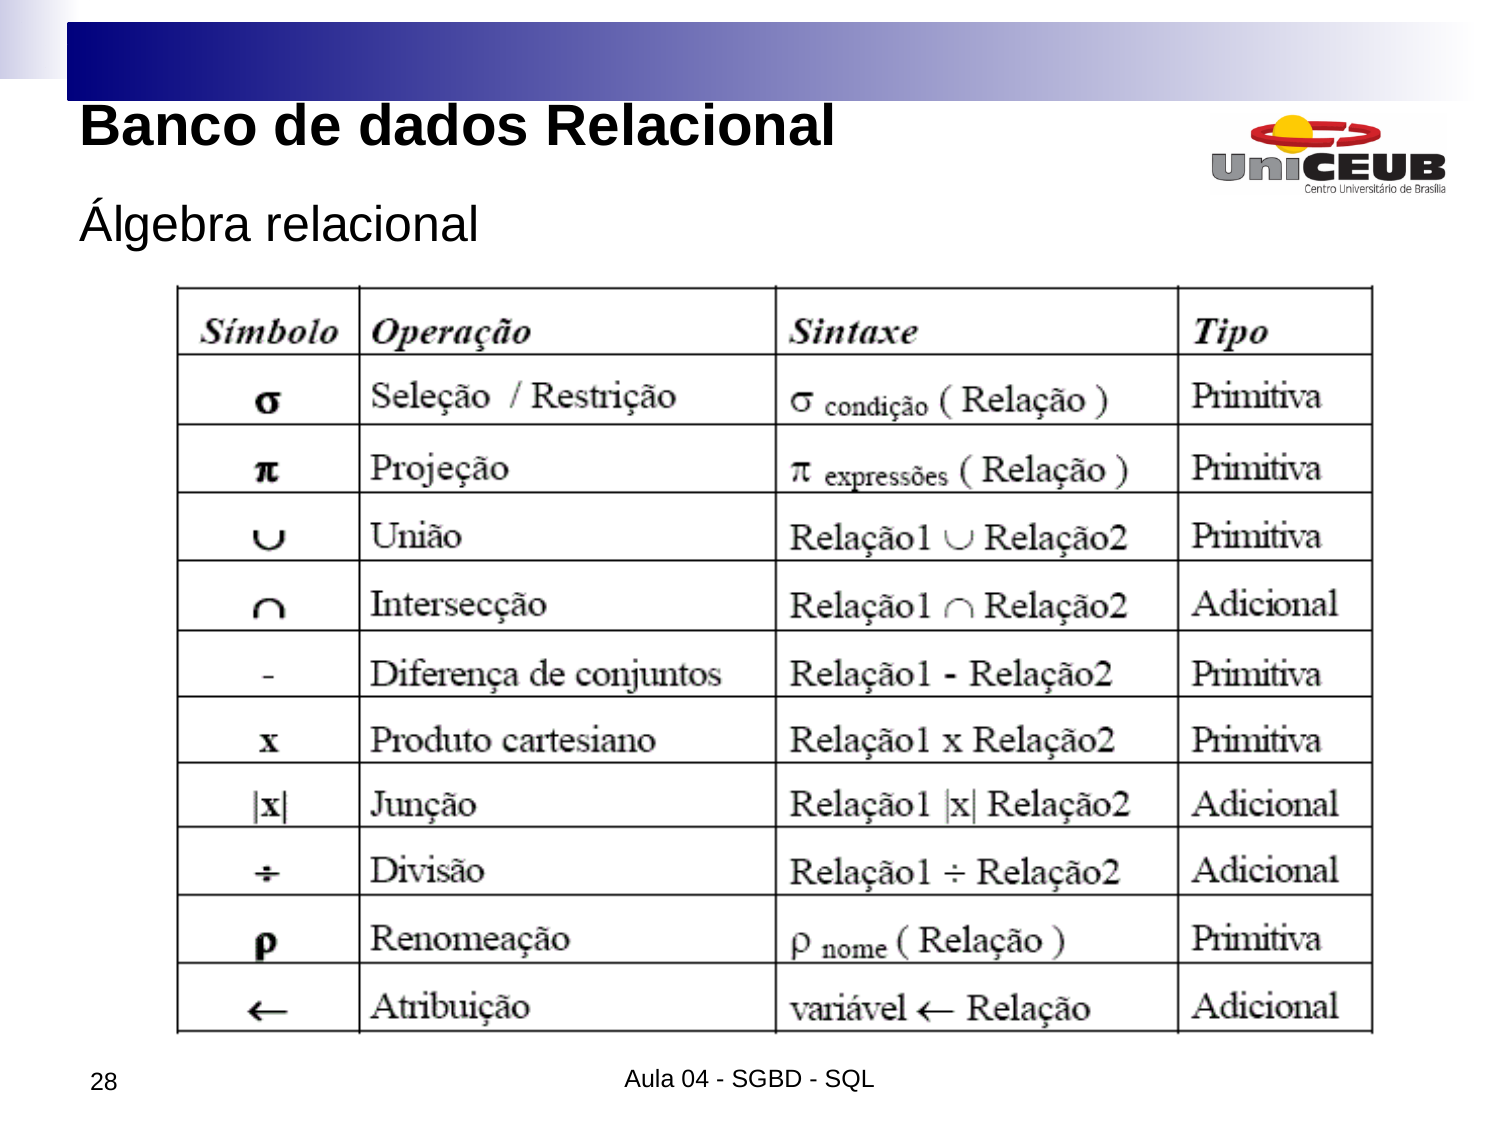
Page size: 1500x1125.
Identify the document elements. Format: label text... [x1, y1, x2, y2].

text_box ‹#› [75, 1024, 425, 1103]
picture [1210, 113, 1448, 195]
title Banco de dados Relacional [64, 48, 894, 154]
footer Aula 04 - SGBD - SQL [512, 1054, 988, 1100]
list Álgebra relacional [64, 154, 934, 274]
picture [169, 278, 1400, 1047]
